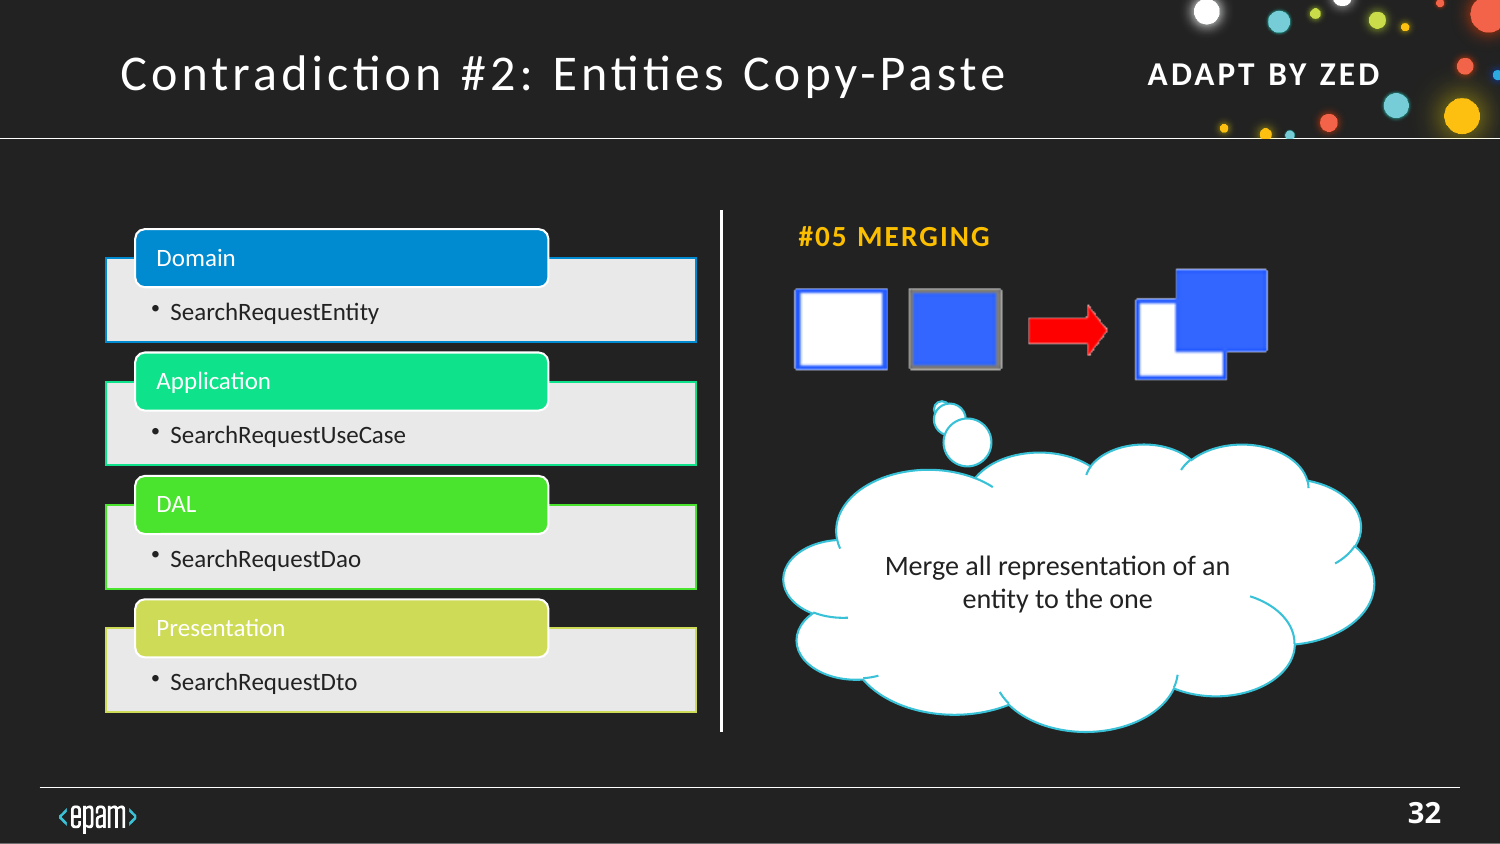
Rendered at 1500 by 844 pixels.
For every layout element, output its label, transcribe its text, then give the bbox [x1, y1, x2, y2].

picture [783, 256, 1278, 401]
text_box Merge all representation of an entity to the one [932, 401, 993, 468]
text_box Merge all representation of an entity to the one [782, 443, 1376, 734]
slide_number 32 [1216, 791, 1442, 844]
list #05 MERGING [783, 210, 1339, 257]
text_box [105, 210, 697, 731]
list Contradiction #2: Entities Copy-Paste [105, 43, 1058, 98]
picture [1064, 0, 1500, 139]
